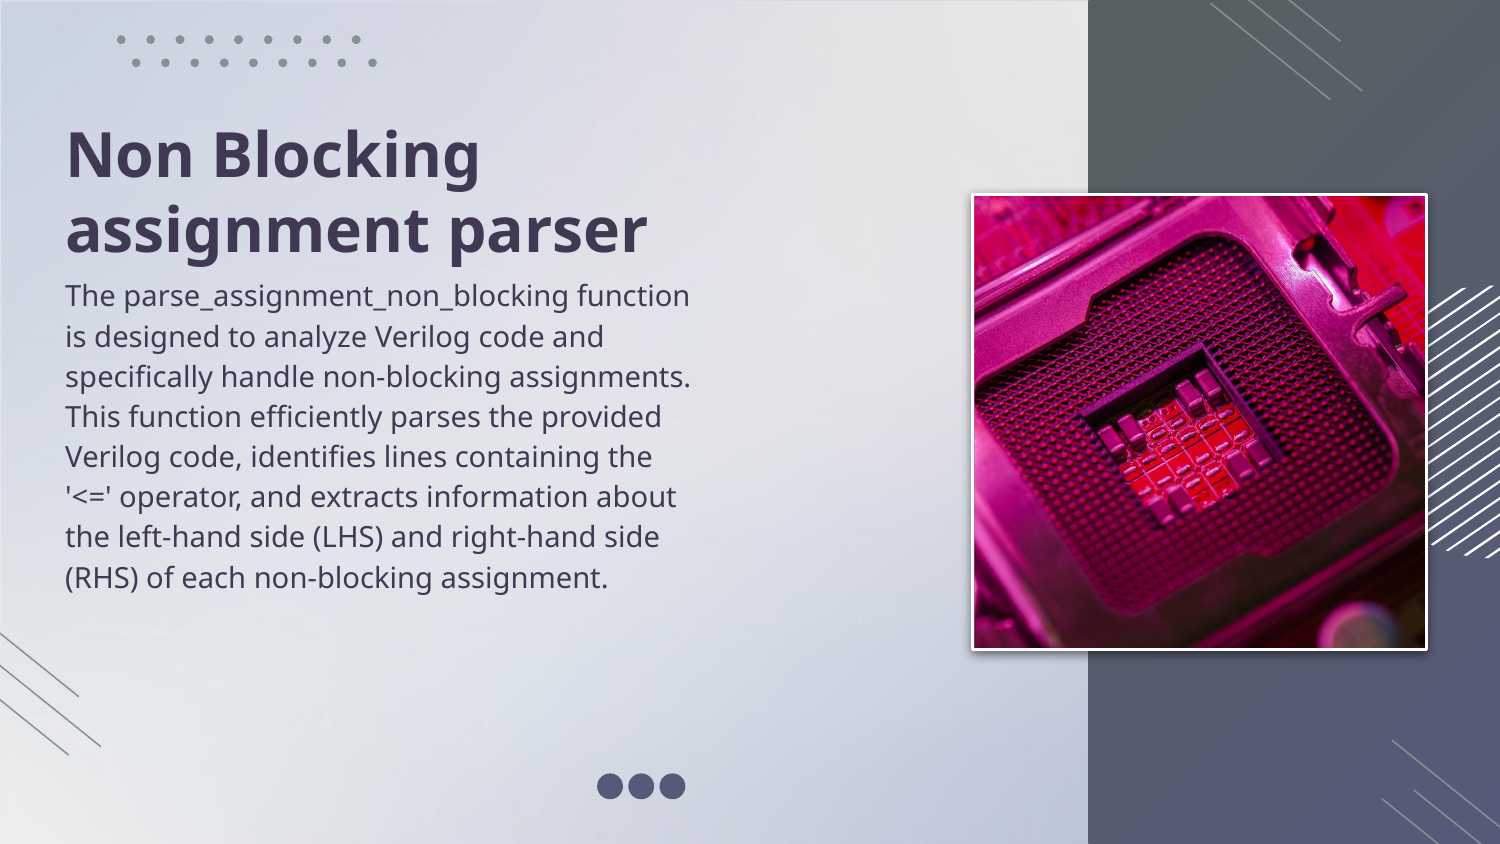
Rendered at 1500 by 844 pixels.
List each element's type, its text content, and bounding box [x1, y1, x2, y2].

picture [973, 195, 1426, 648]
picture [2, 2, 1088, 844]
subtitle The parse_assignment_non_blocking function is designed to analyze Verilog code and specifically handle non-blocking assignments. This function efficiently parses the provided Verilog code, identifies lines containing the '<=' operator, and extracts information about the left-hand side (LHS) and right-hand side (RHS) of each non-blocking assignment. [50, 290, 721, 617]
title Non Blocking assignment parser [50, 89, 750, 280]
